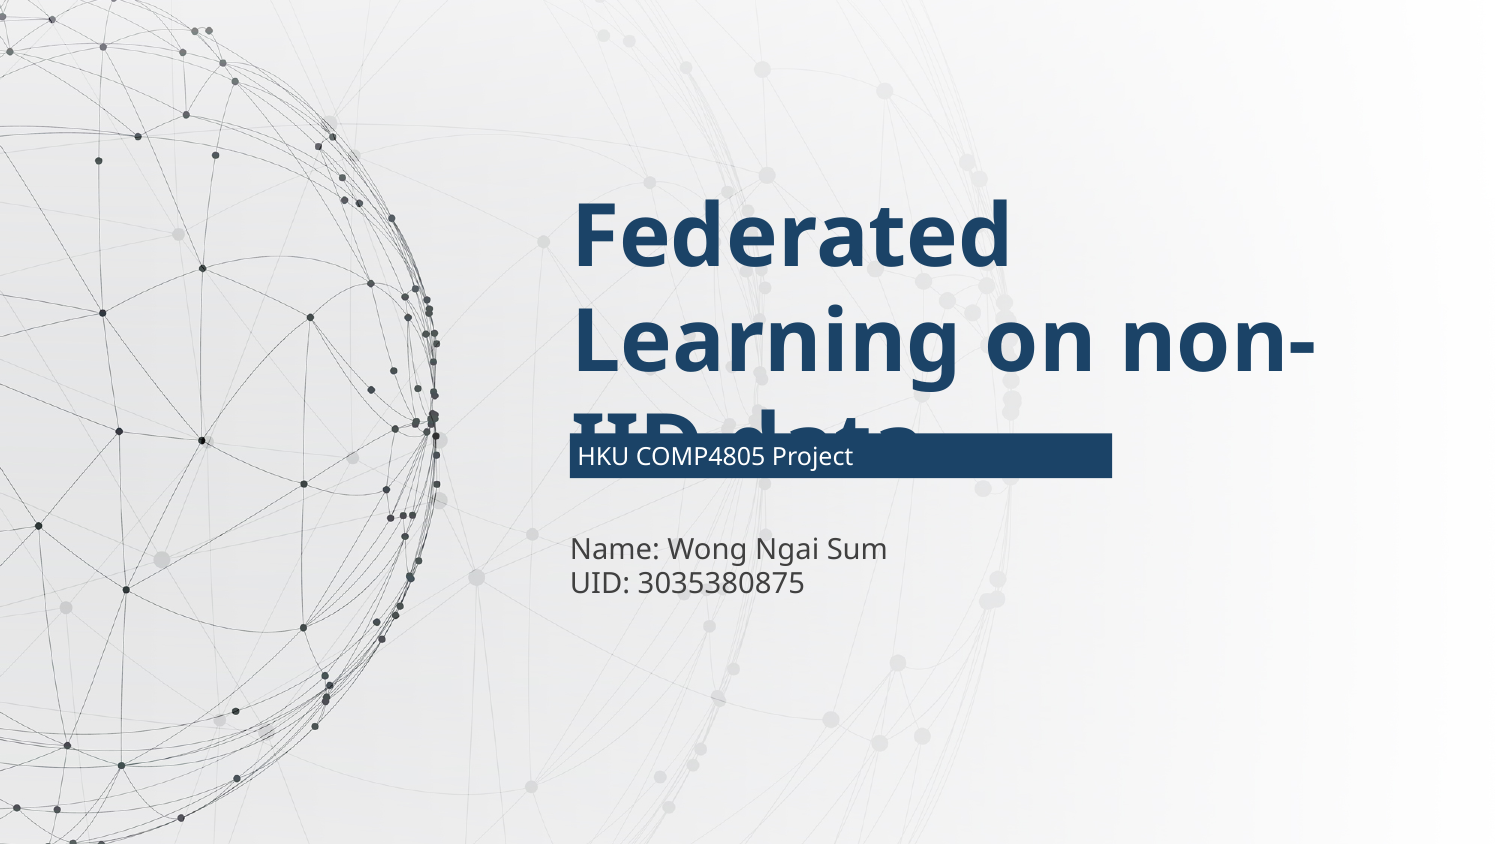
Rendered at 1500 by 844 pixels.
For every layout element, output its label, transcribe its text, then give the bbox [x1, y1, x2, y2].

text_box Name: Wong Ngai Sum UID: 3035380875 [564, 524, 1121, 606]
text_box HKU COMP4805 Project [569, 433, 1113, 479]
picture [0, 0, 1500, 844]
text_box Federated Learning on non-IID data [565, 173, 1431, 500]
